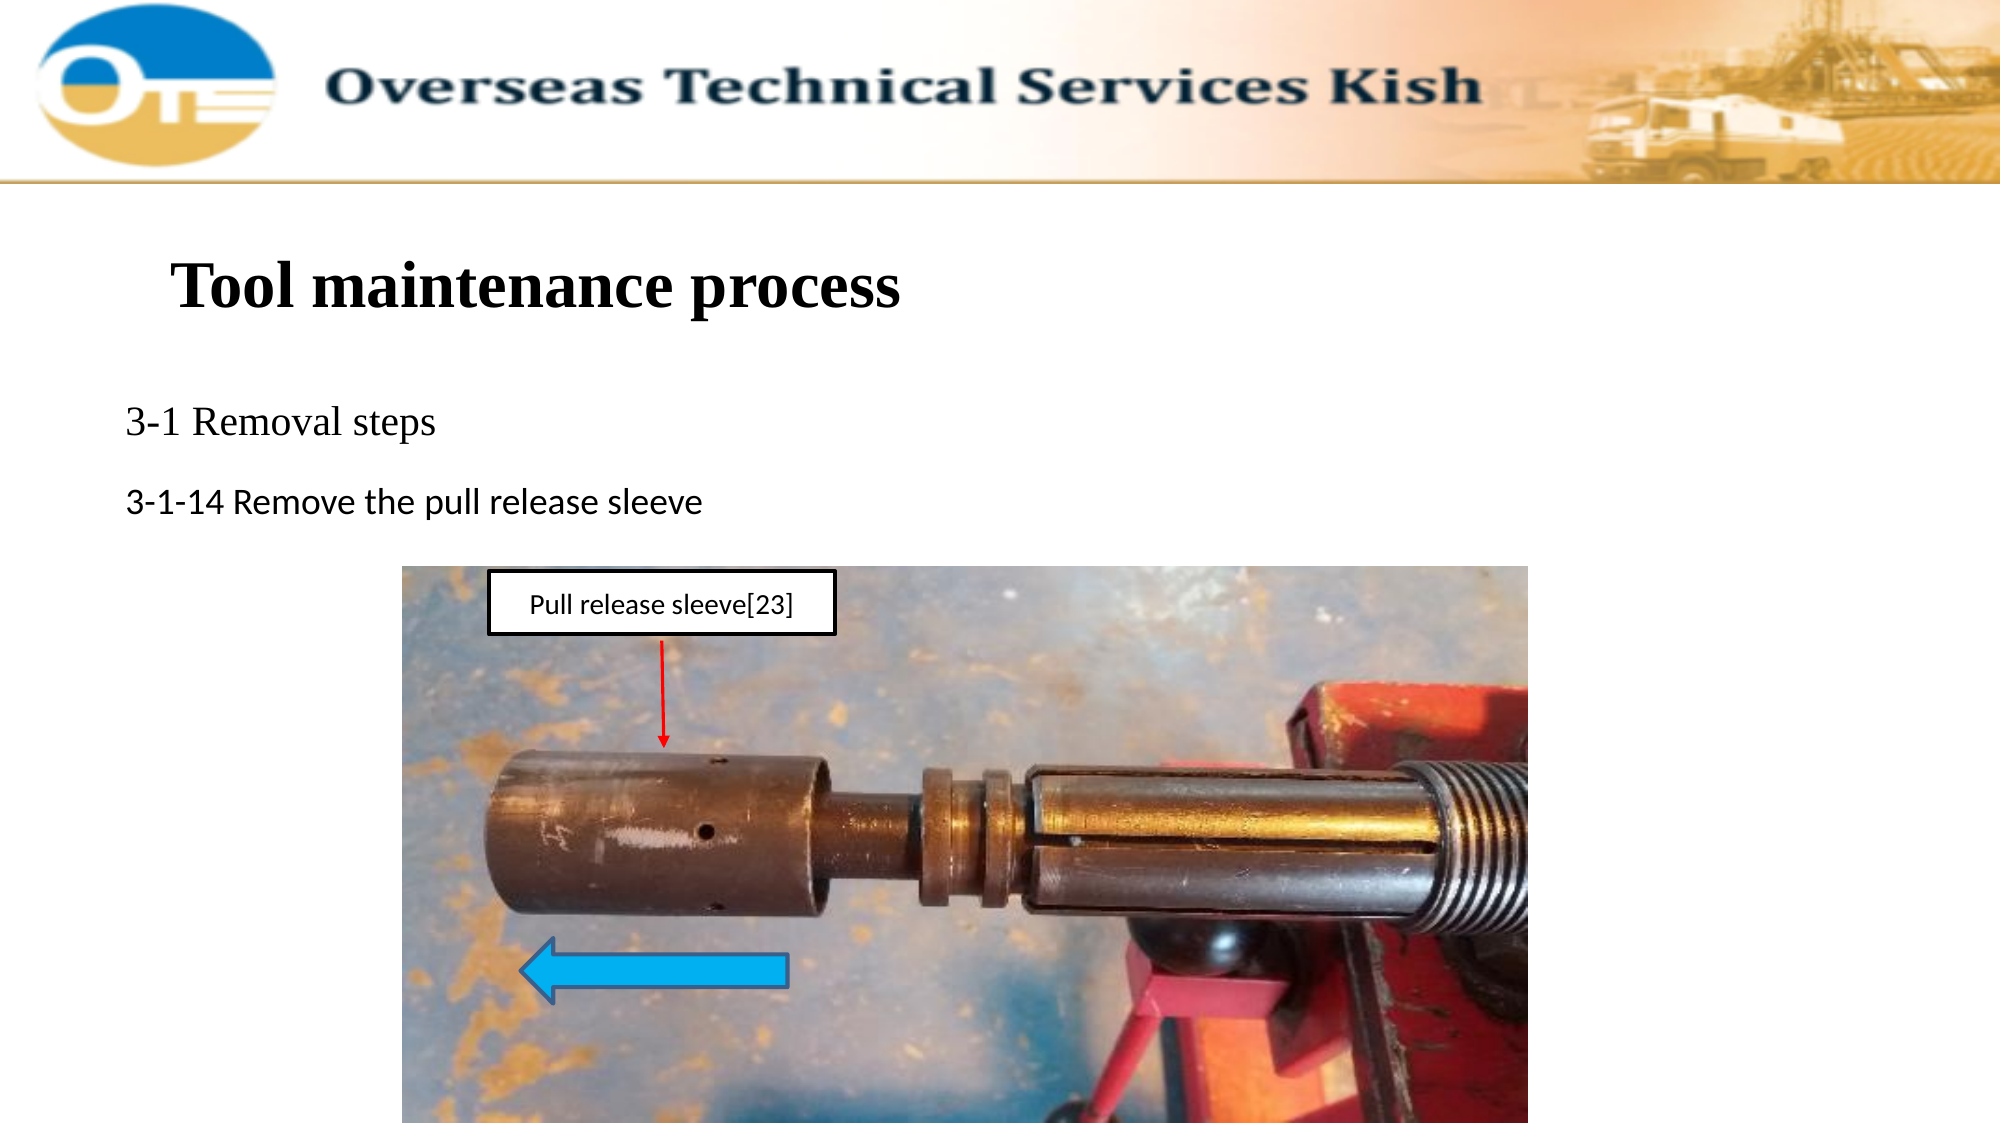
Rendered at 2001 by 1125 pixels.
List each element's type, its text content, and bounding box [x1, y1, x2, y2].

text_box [661, 640, 665, 749]
text_box 3-1 Removal steps [110, 386, 823, 452]
title Tool maintenance process [155, 217, 1569, 345]
picture [0, 0, 2000, 184]
text_box 3-1-14 Remove the pull release sleeve [110, 469, 1815, 530]
picture [402, 565, 1528, 1123]
